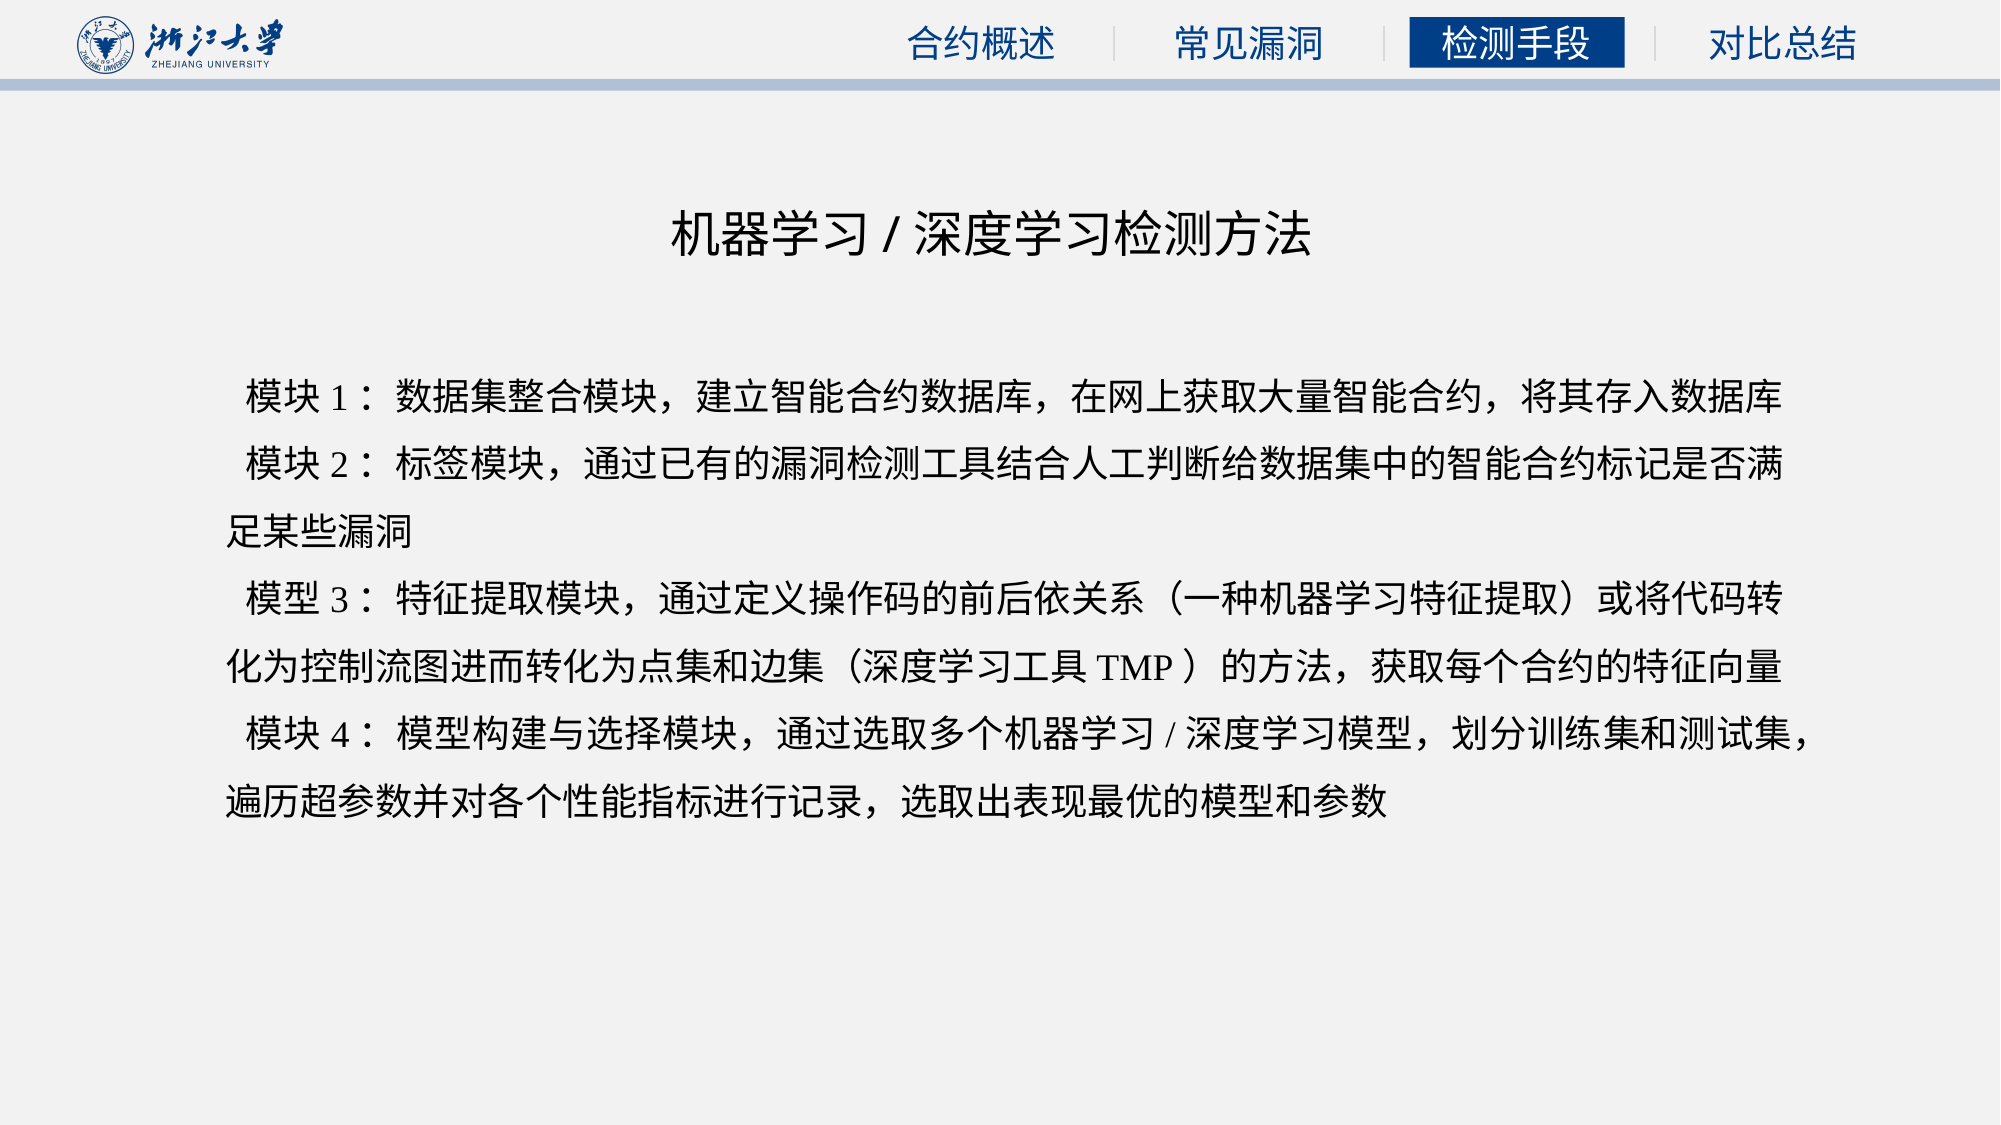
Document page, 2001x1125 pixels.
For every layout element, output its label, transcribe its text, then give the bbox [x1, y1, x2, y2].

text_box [888, 12, 1877, 74]
text_box 模块1：数据集整合模块，建立智能合约数据库，在网上获取大量智能合约，将其存入数据库 模块2：标签模块，通过已有的漏洞检测工具结合人工判断给数据集中的智能合约标记是否满 足某些漏洞 模型3：特征提取模块，通过定义操作码的前后依关系（一种机器学习特征提取）或将代码转 化为控制流图进而转化为点集和边集（深度学习工具TMP）的方法，获取每个合约的特征向量 模块4：模型构建与选择模块，通过选取多个机器学习/深度学习模型，划分训练集和测试集，遍历超参数并对各个性能指标进行记录，选取出表现最优的模型和参数 [210, 342, 1808, 876]
picture [77, 16, 283, 74]
text_box [0, 78, 2000, 92]
text_box 机器学习/深度学习检测方法 [656, 195, 1656, 270]
